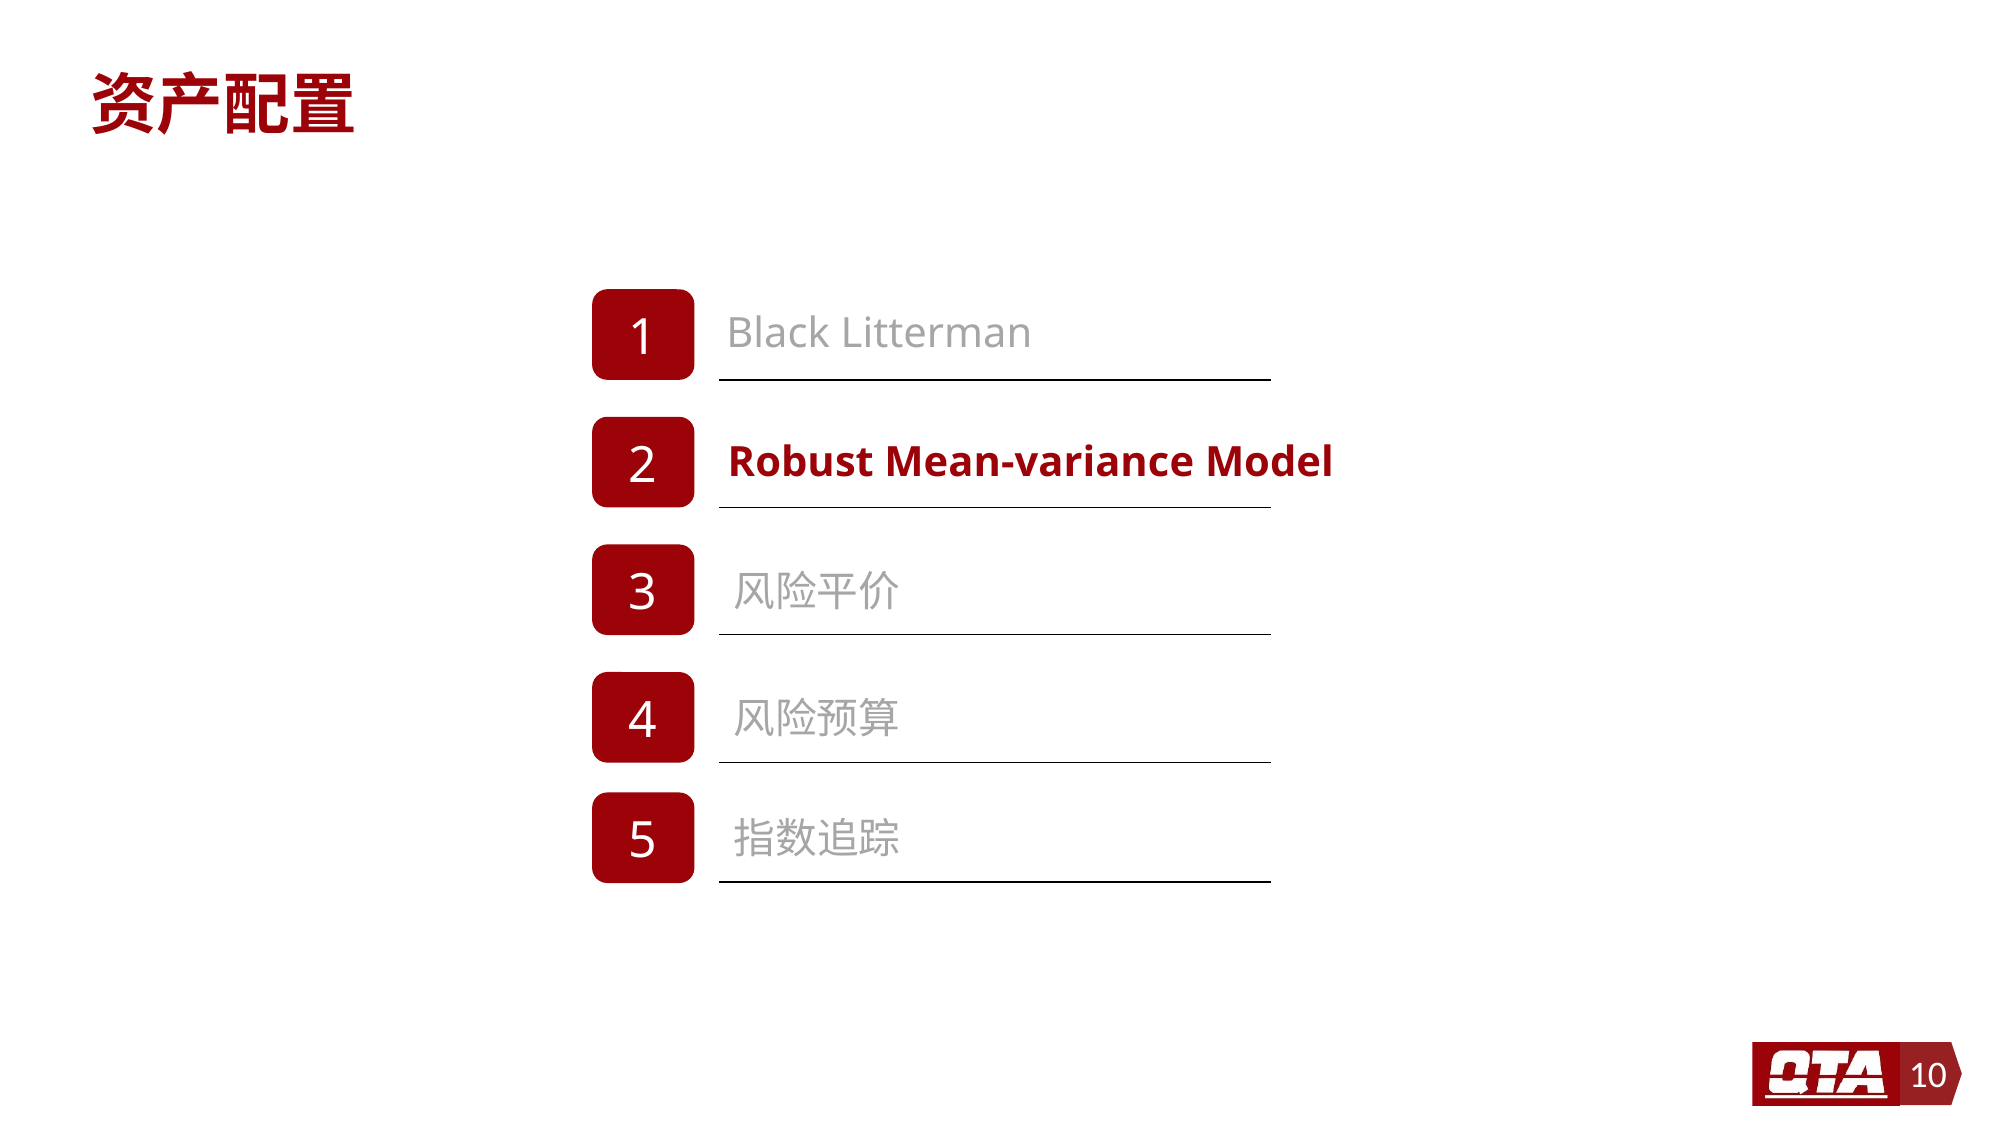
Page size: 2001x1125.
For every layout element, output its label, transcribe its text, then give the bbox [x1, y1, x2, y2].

text_box Robust Mean-variance Model [712, 427, 1431, 493]
text_box 2 [591, 415, 696, 509]
text_box 风险平价 [718, 556, 1450, 622]
text_box 风险预算 [718, 684, 1450, 750]
text_box 指数追踪 [718, 804, 1494, 870]
text_box 5 [591, 791, 696, 885]
text_box 3 [591, 543, 696, 637]
slide_number 10 [1515, 1042, 1966, 1103]
text_box 资产配置 [75, 63, 1801, 162]
text_box 4 [591, 670, 696, 764]
text_box Black Litterman [711, 298, 1443, 364]
text_box 1 [591, 288, 696, 381]
